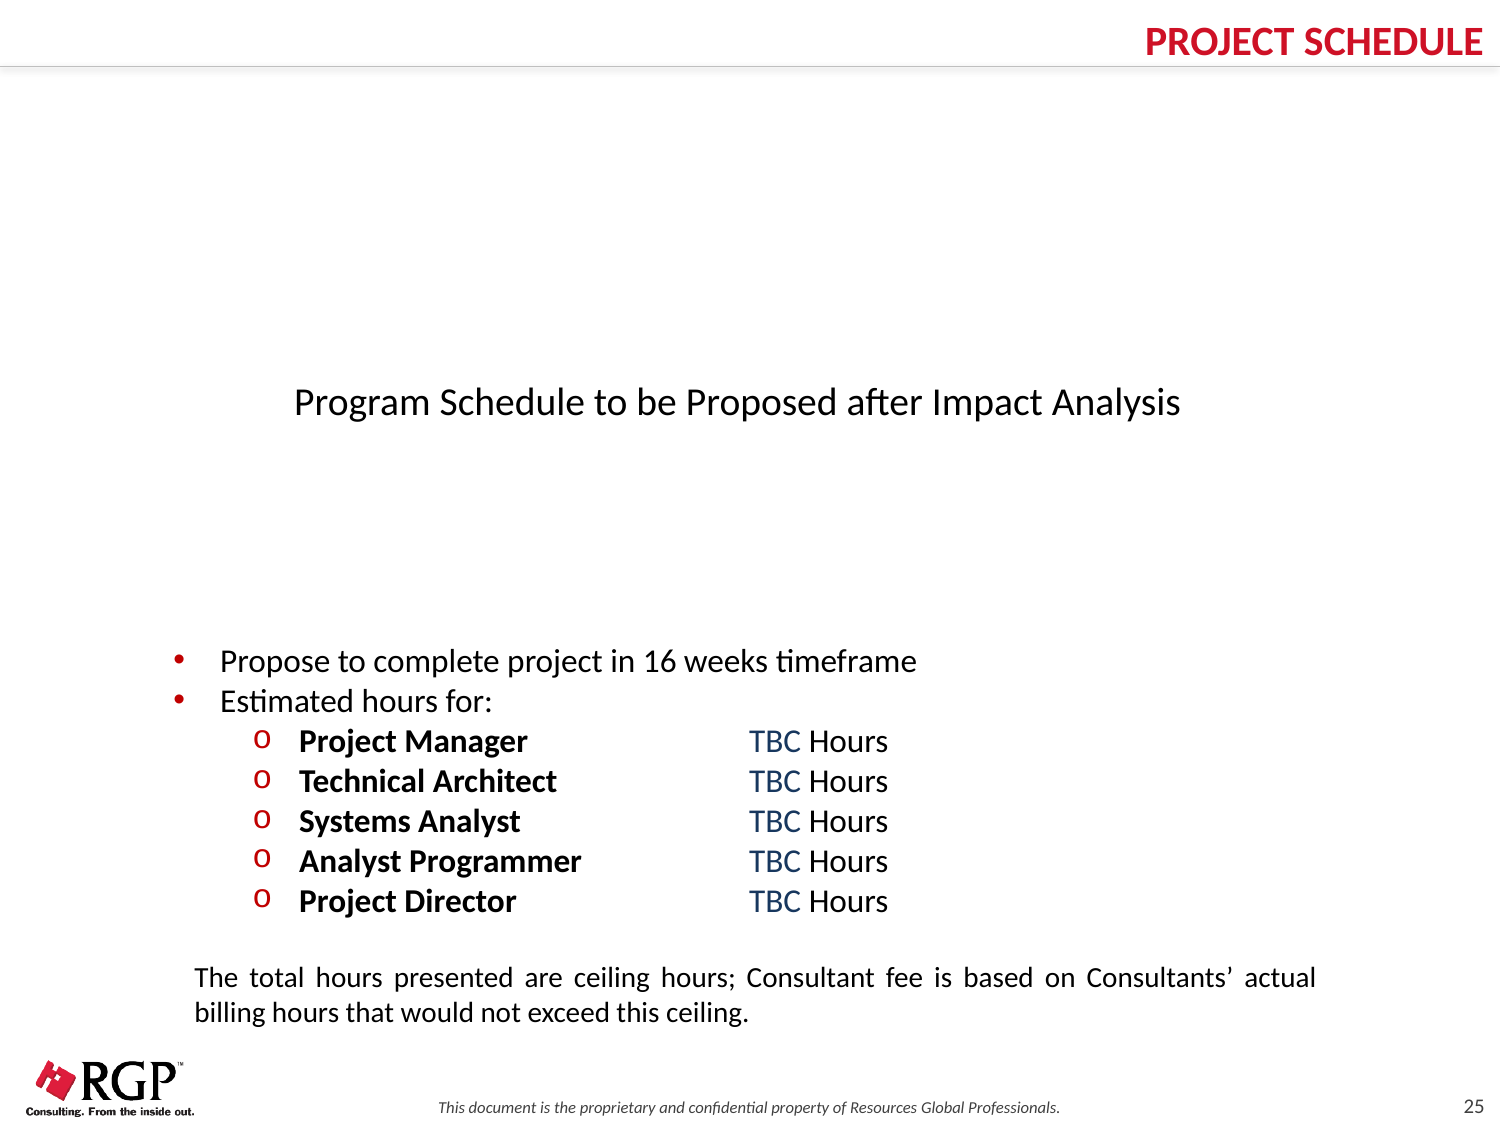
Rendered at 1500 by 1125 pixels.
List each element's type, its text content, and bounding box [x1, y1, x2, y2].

list PROJECT SCHEDULE [600, 3, 1499, 67]
picture [26, 1060, 194, 1117]
text_box Program Schedule to be Proposed after Impact Analysis [77, 368, 1399, 431]
text_box Propose to complete project in 16 weeks timeframe Estimated hours for: Project Manager TBC Hours Technical Architect TBC Hours Systems Analyst TBC Hours Analyst Programmer TBC Hours Project Director TBC Hours [158, 632, 1353, 927]
text_box The total hours presented are ceiling hours; Consultant fee is based on Consultants’ actual billing hours that would not exceed this ceiling. [179, 951, 1332, 1036]
